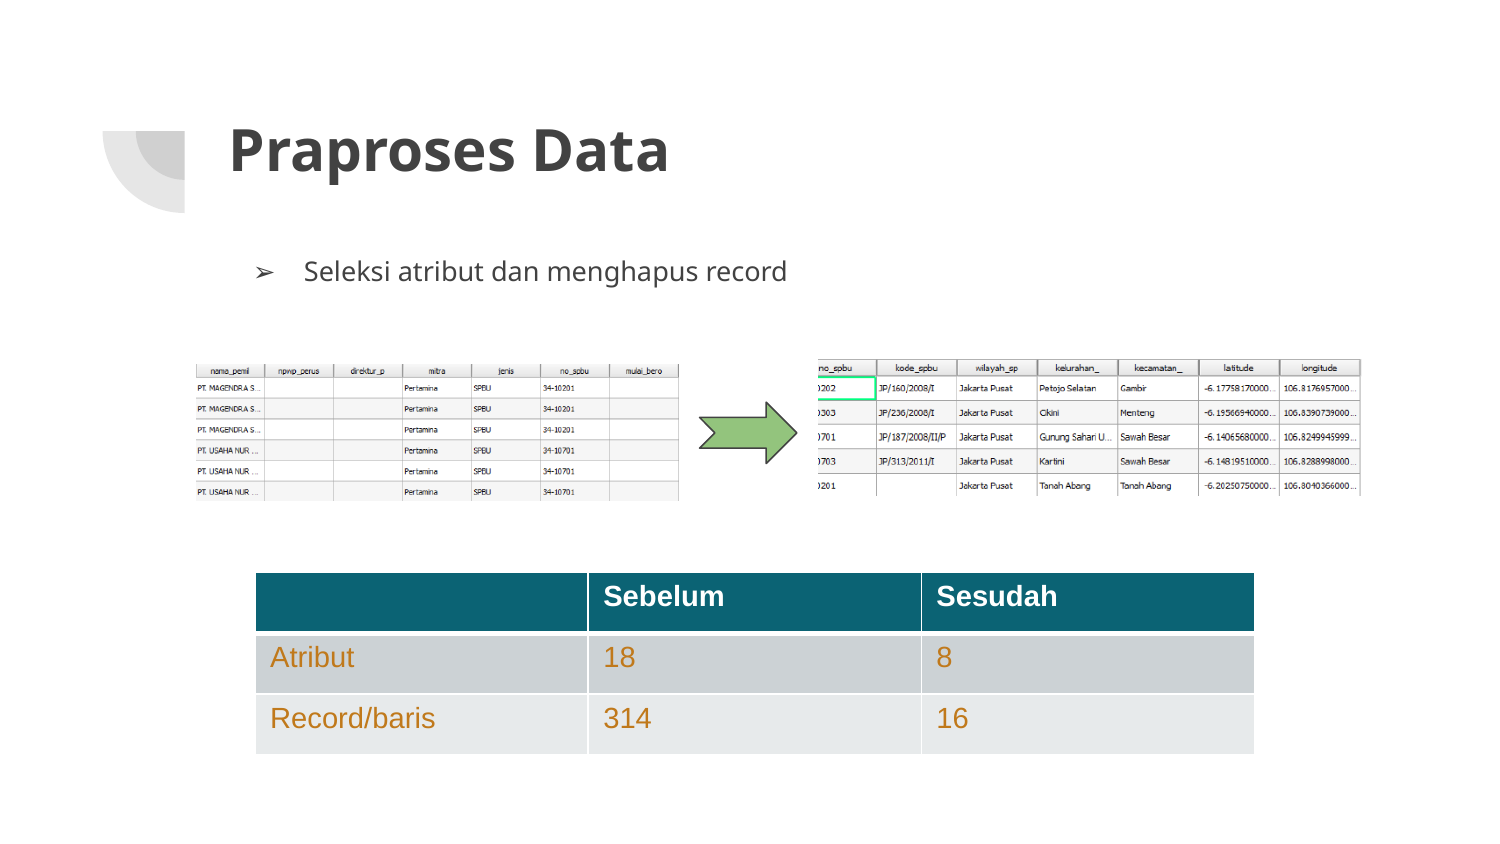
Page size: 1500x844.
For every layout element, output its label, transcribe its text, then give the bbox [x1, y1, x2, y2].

table_cell 18 [589, 636, 921, 693]
table_cell 16 [922, 695, 1254, 754]
picture [817, 359, 1387, 497]
table_cell 8 [922, 636, 1254, 693]
table_cell Atribut [256, 636, 587, 693]
table_cell Record/baris [256, 695, 587, 754]
table_header Sesudah [922, 573, 1254, 631]
title Praproses Data [213, 98, 1368, 234]
table_header Sebelum [589, 573, 921, 631]
table_header [256, 573, 587, 631]
list Seleksi atribut dan menghapus record [213, 234, 1368, 319]
text_box [699, 402, 797, 464]
table_cell 314 [589, 695, 921, 754]
picture [196, 364, 679, 502]
text_box [171, 551, 1325, 699]
